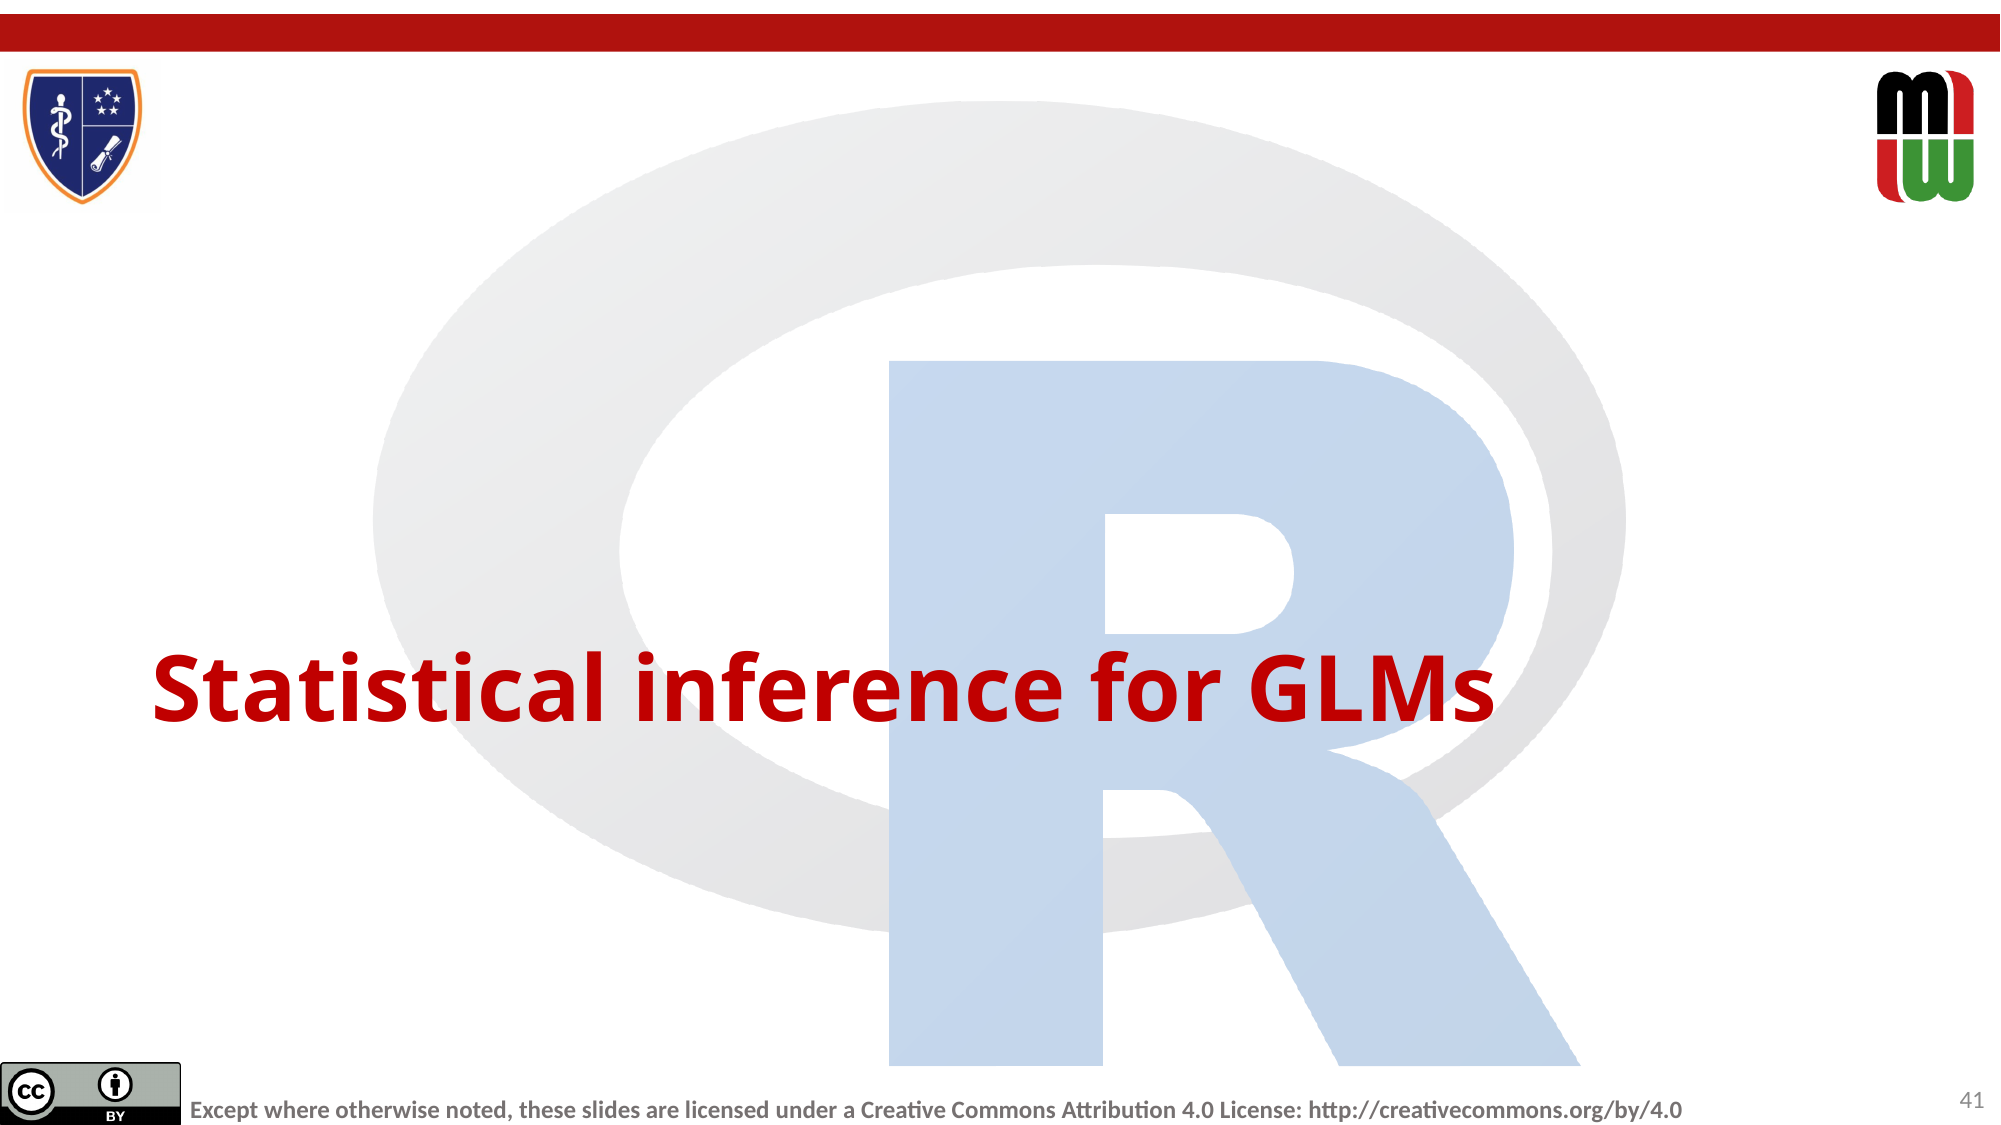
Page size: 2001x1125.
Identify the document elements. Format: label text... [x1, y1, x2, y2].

picture [0, 1062, 181, 1125]
picture [4, 59, 161, 213]
slide_number 41 [1550, 1073, 2000, 1125]
title Statistical inference for GLMs [136, 280, 1862, 749]
